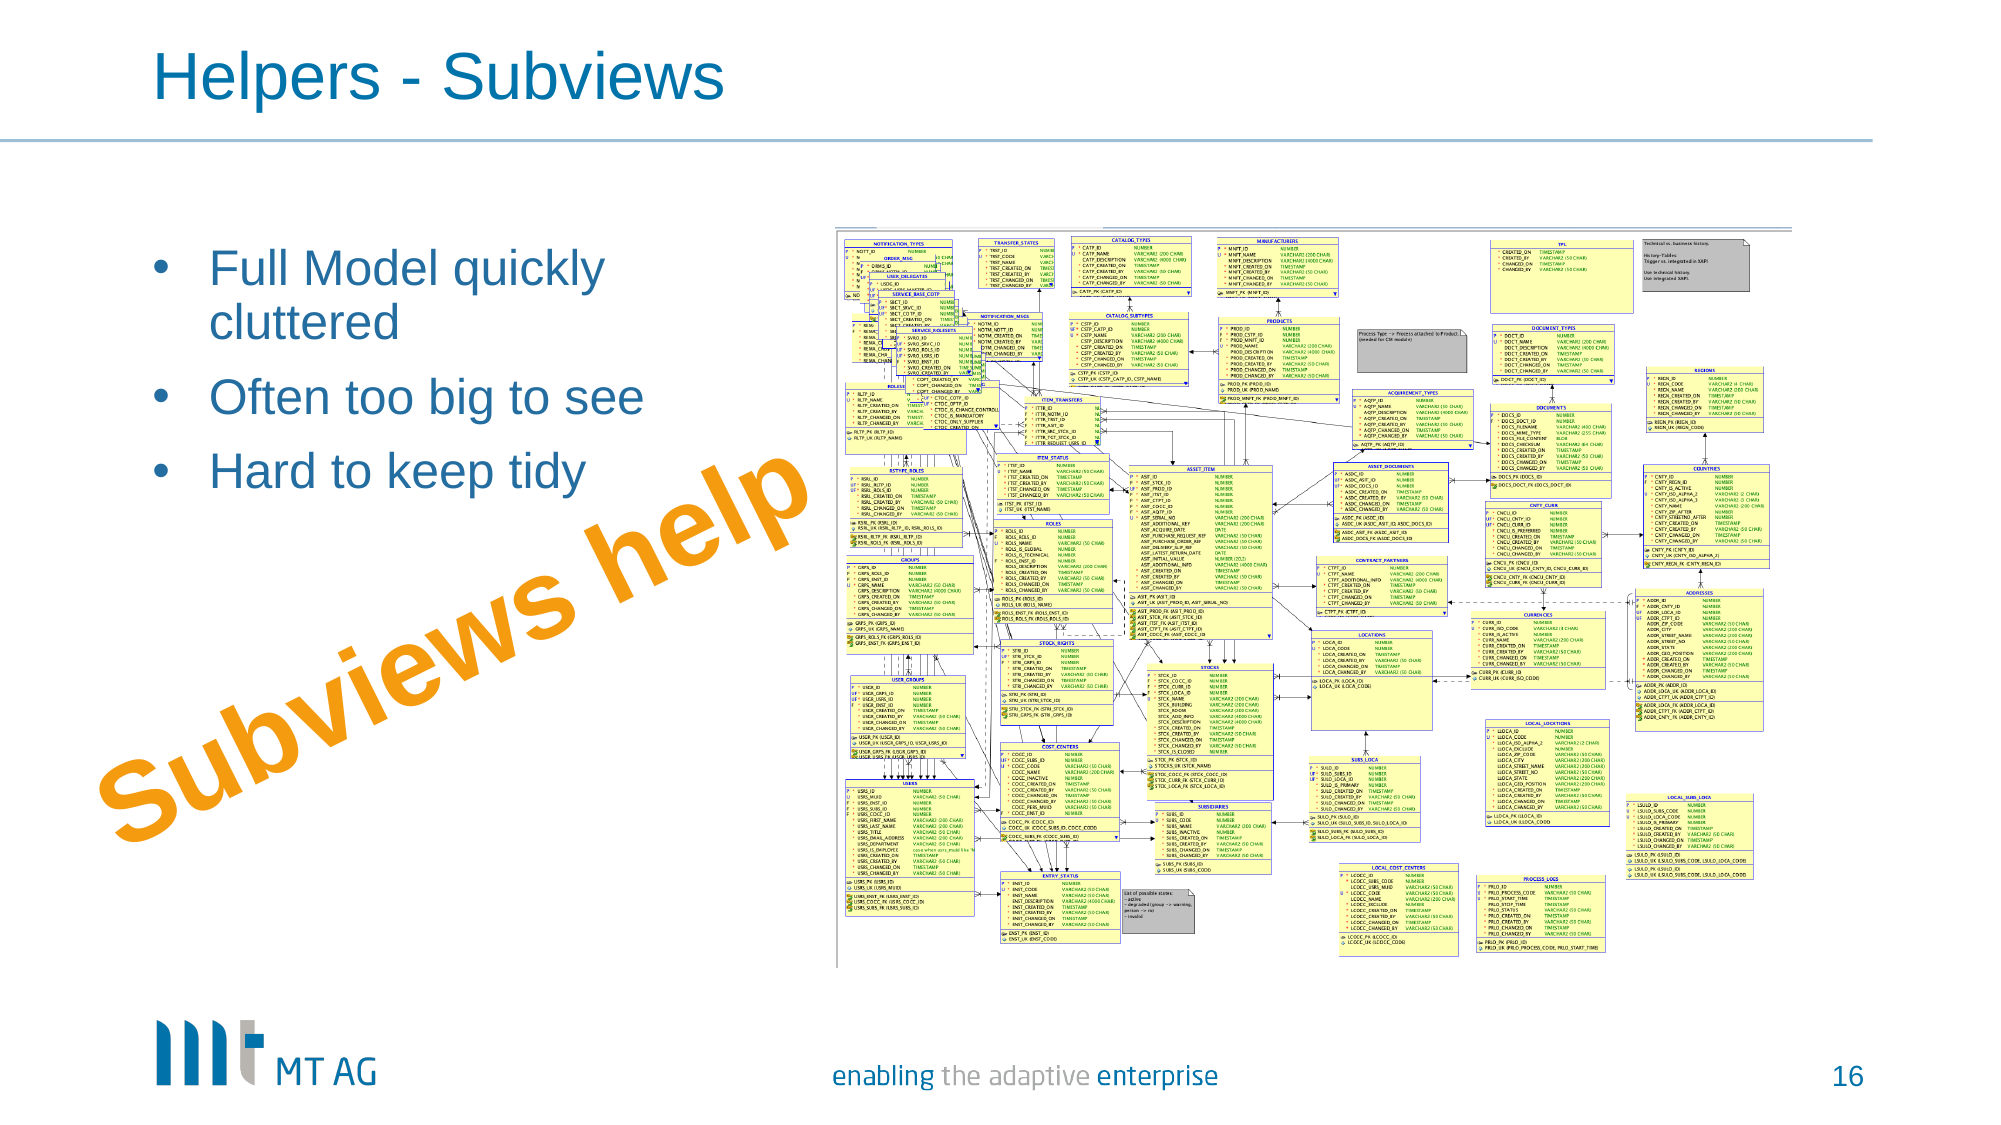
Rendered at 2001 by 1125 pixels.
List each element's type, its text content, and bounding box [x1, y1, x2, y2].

picture [146, 1011, 381, 1088]
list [835, 227, 1792, 968]
text_box Subviews help [53, 388, 835, 887]
picture [831, 1061, 1219, 1091]
picture [1166, 1072, 1171, 1083]
title Helpers - Subviews [137, 22, 1863, 134]
text_box Full Model quickly cluttered Often too big to see Hard to keep tidy [137, 242, 764, 563]
